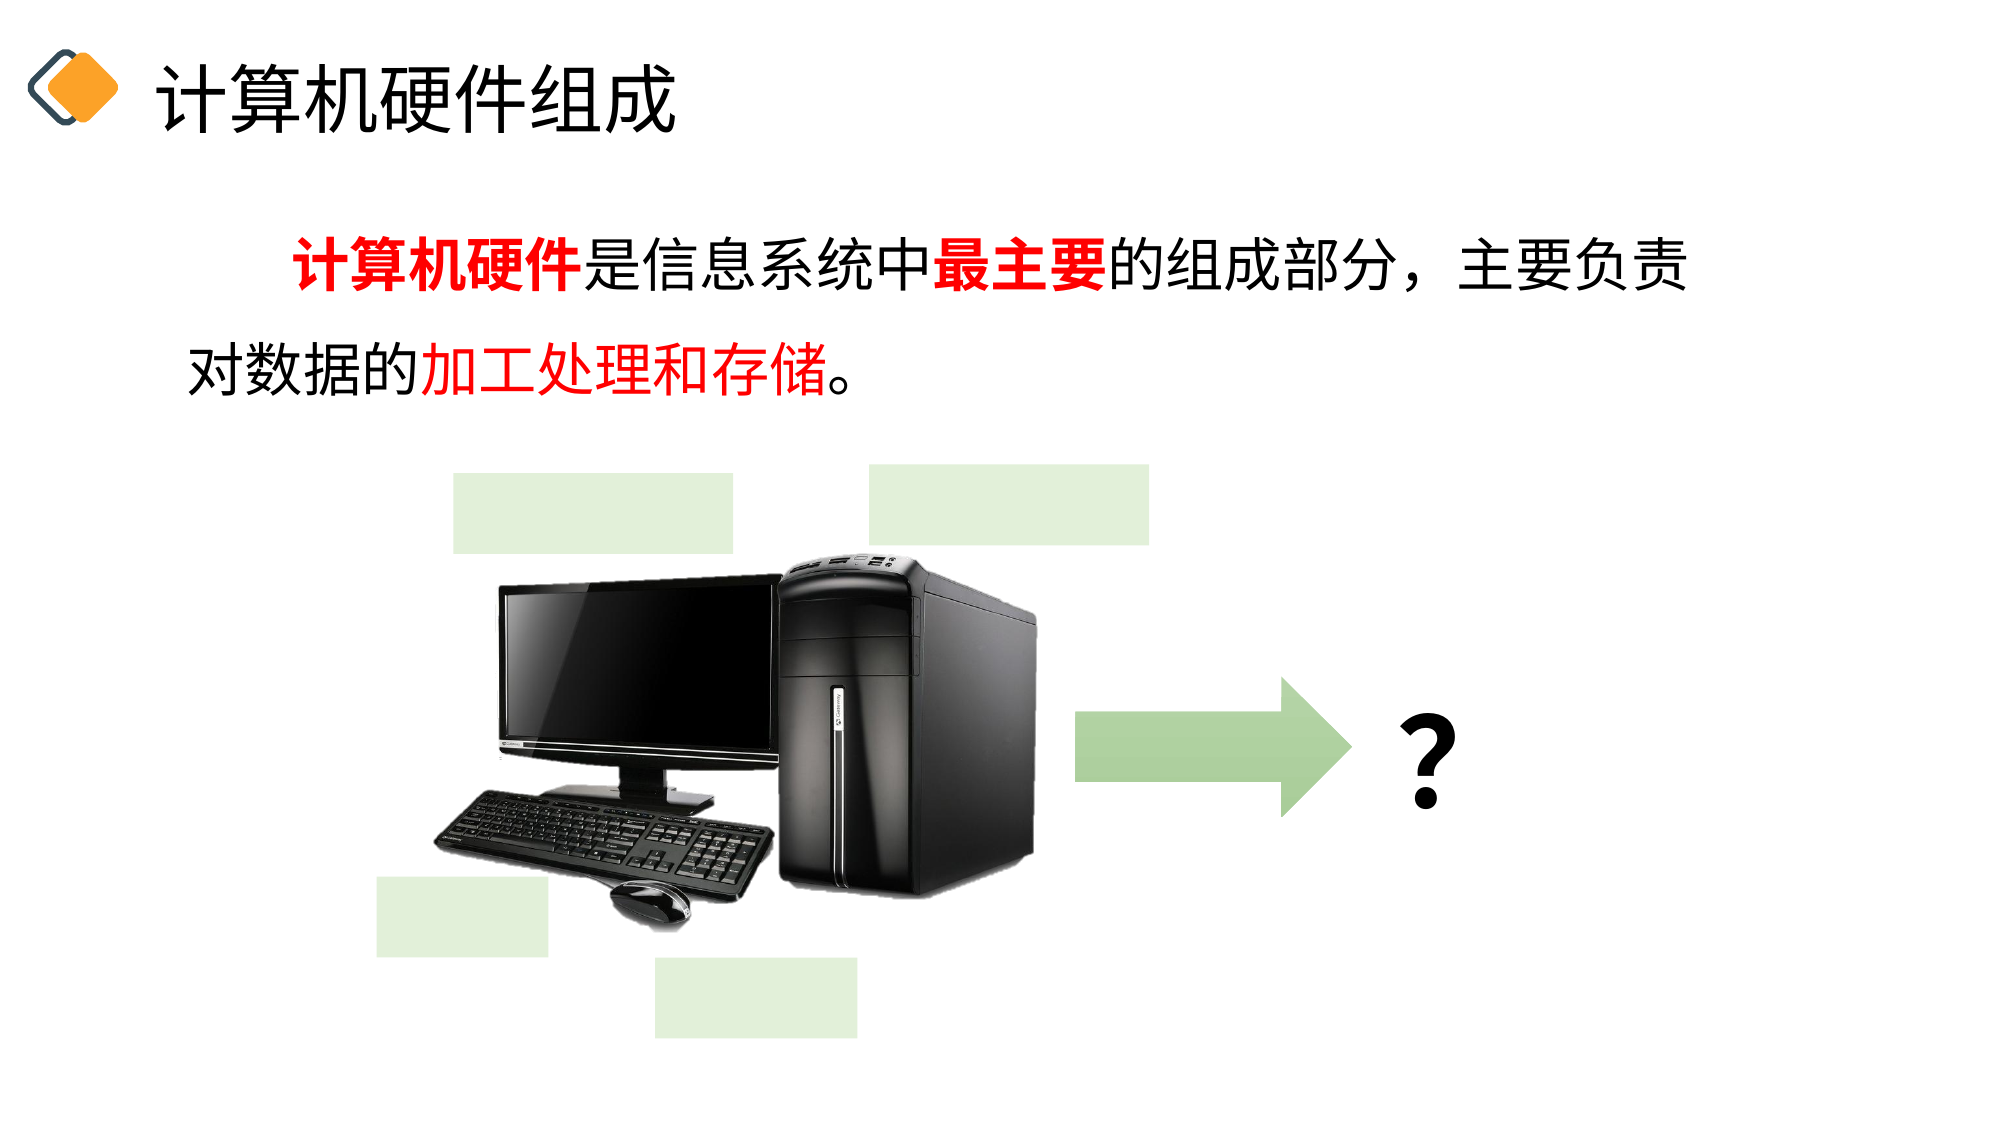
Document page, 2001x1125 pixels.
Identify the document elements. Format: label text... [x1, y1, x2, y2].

text_box [376, 876, 410, 958]
text_box 计算机硬件是信息系统中最主要的组成部分，主要负责对数据的加工处理和存储。 [172, 185, 1717, 411]
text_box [1075, 676, 1659, 844]
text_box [410, 472, 1076, 1047]
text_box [38, 59, 111, 116]
text_box [868, 463, 1150, 546]
text_box 计算机硬件组成 [139, 44, 734, 150]
